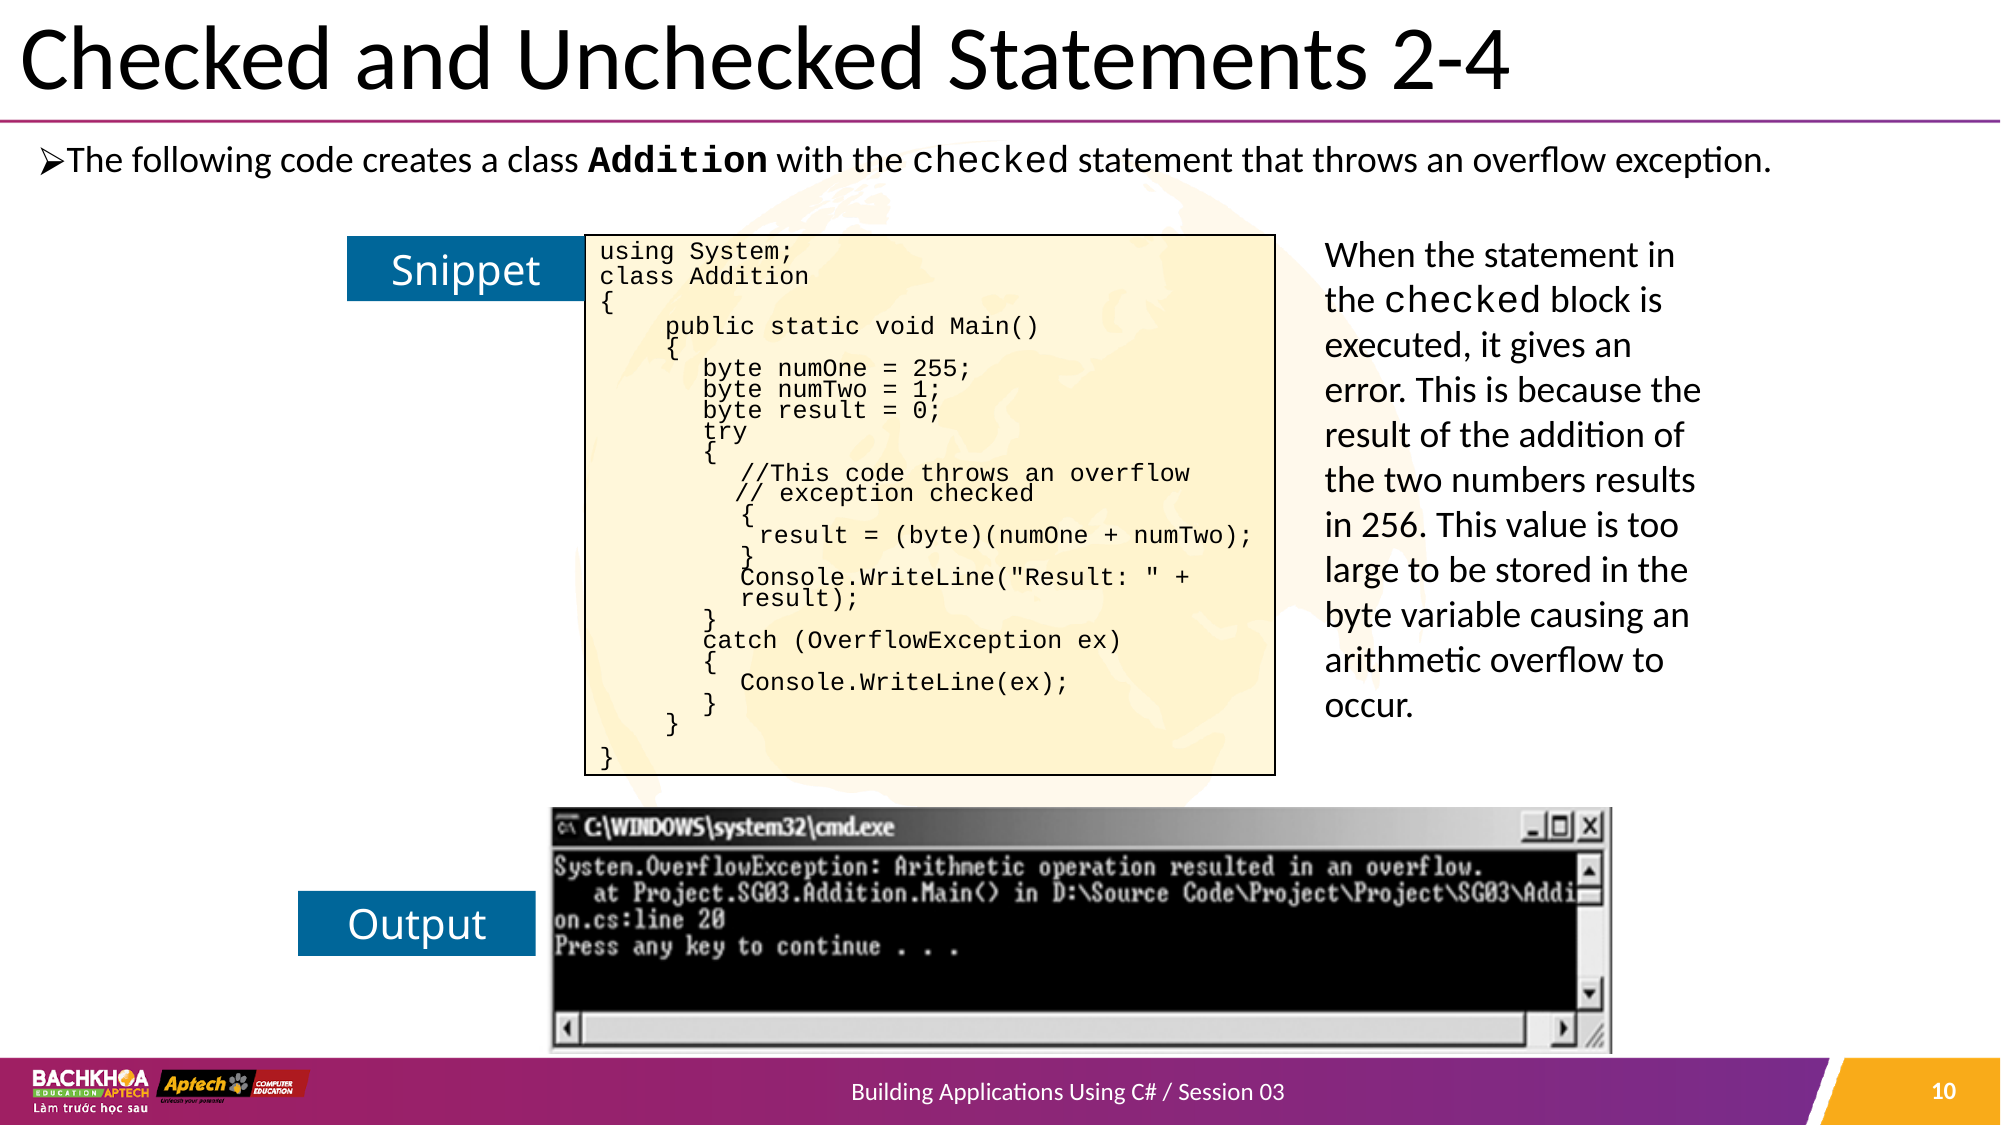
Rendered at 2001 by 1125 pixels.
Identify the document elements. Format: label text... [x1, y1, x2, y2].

footer Building Applications Using C# / Session 03 [324, 1060, 1813, 1120]
slide_number ‹#› [1899, 1059, 1988, 1120]
text_box Output [298, 890, 532, 956]
title Checked and Unchecked Statements 2-4 [5, 3, 1993, 116]
text_box using System; class Addition { public static void Main() { byte numOne = 255; byte numTwo = 1; byte result = 0; try { //This code throws an overflow // exception checked { result = (byte)(numOne + numTwo); } Console.WriteLine("Result: " + result); } catch (OverflowException ex) { Console.WriteLine(ex); } } } [584, 235, 1275, 775]
list The following code creates a class Addition with the checked statement that throws an overflow exception. [5, 125, 1993, 1014]
picture [0, 0, 2001, 1125]
text_box When the statement in the checked block is executed, it gives an error. This is because the result of the addition of the two numbers results in 256. This value is too large to be stored in the byte variable causing an arithmetic overflow to occur. [1309, 222, 1732, 754]
text_box Snippet [347, 236, 585, 302]
